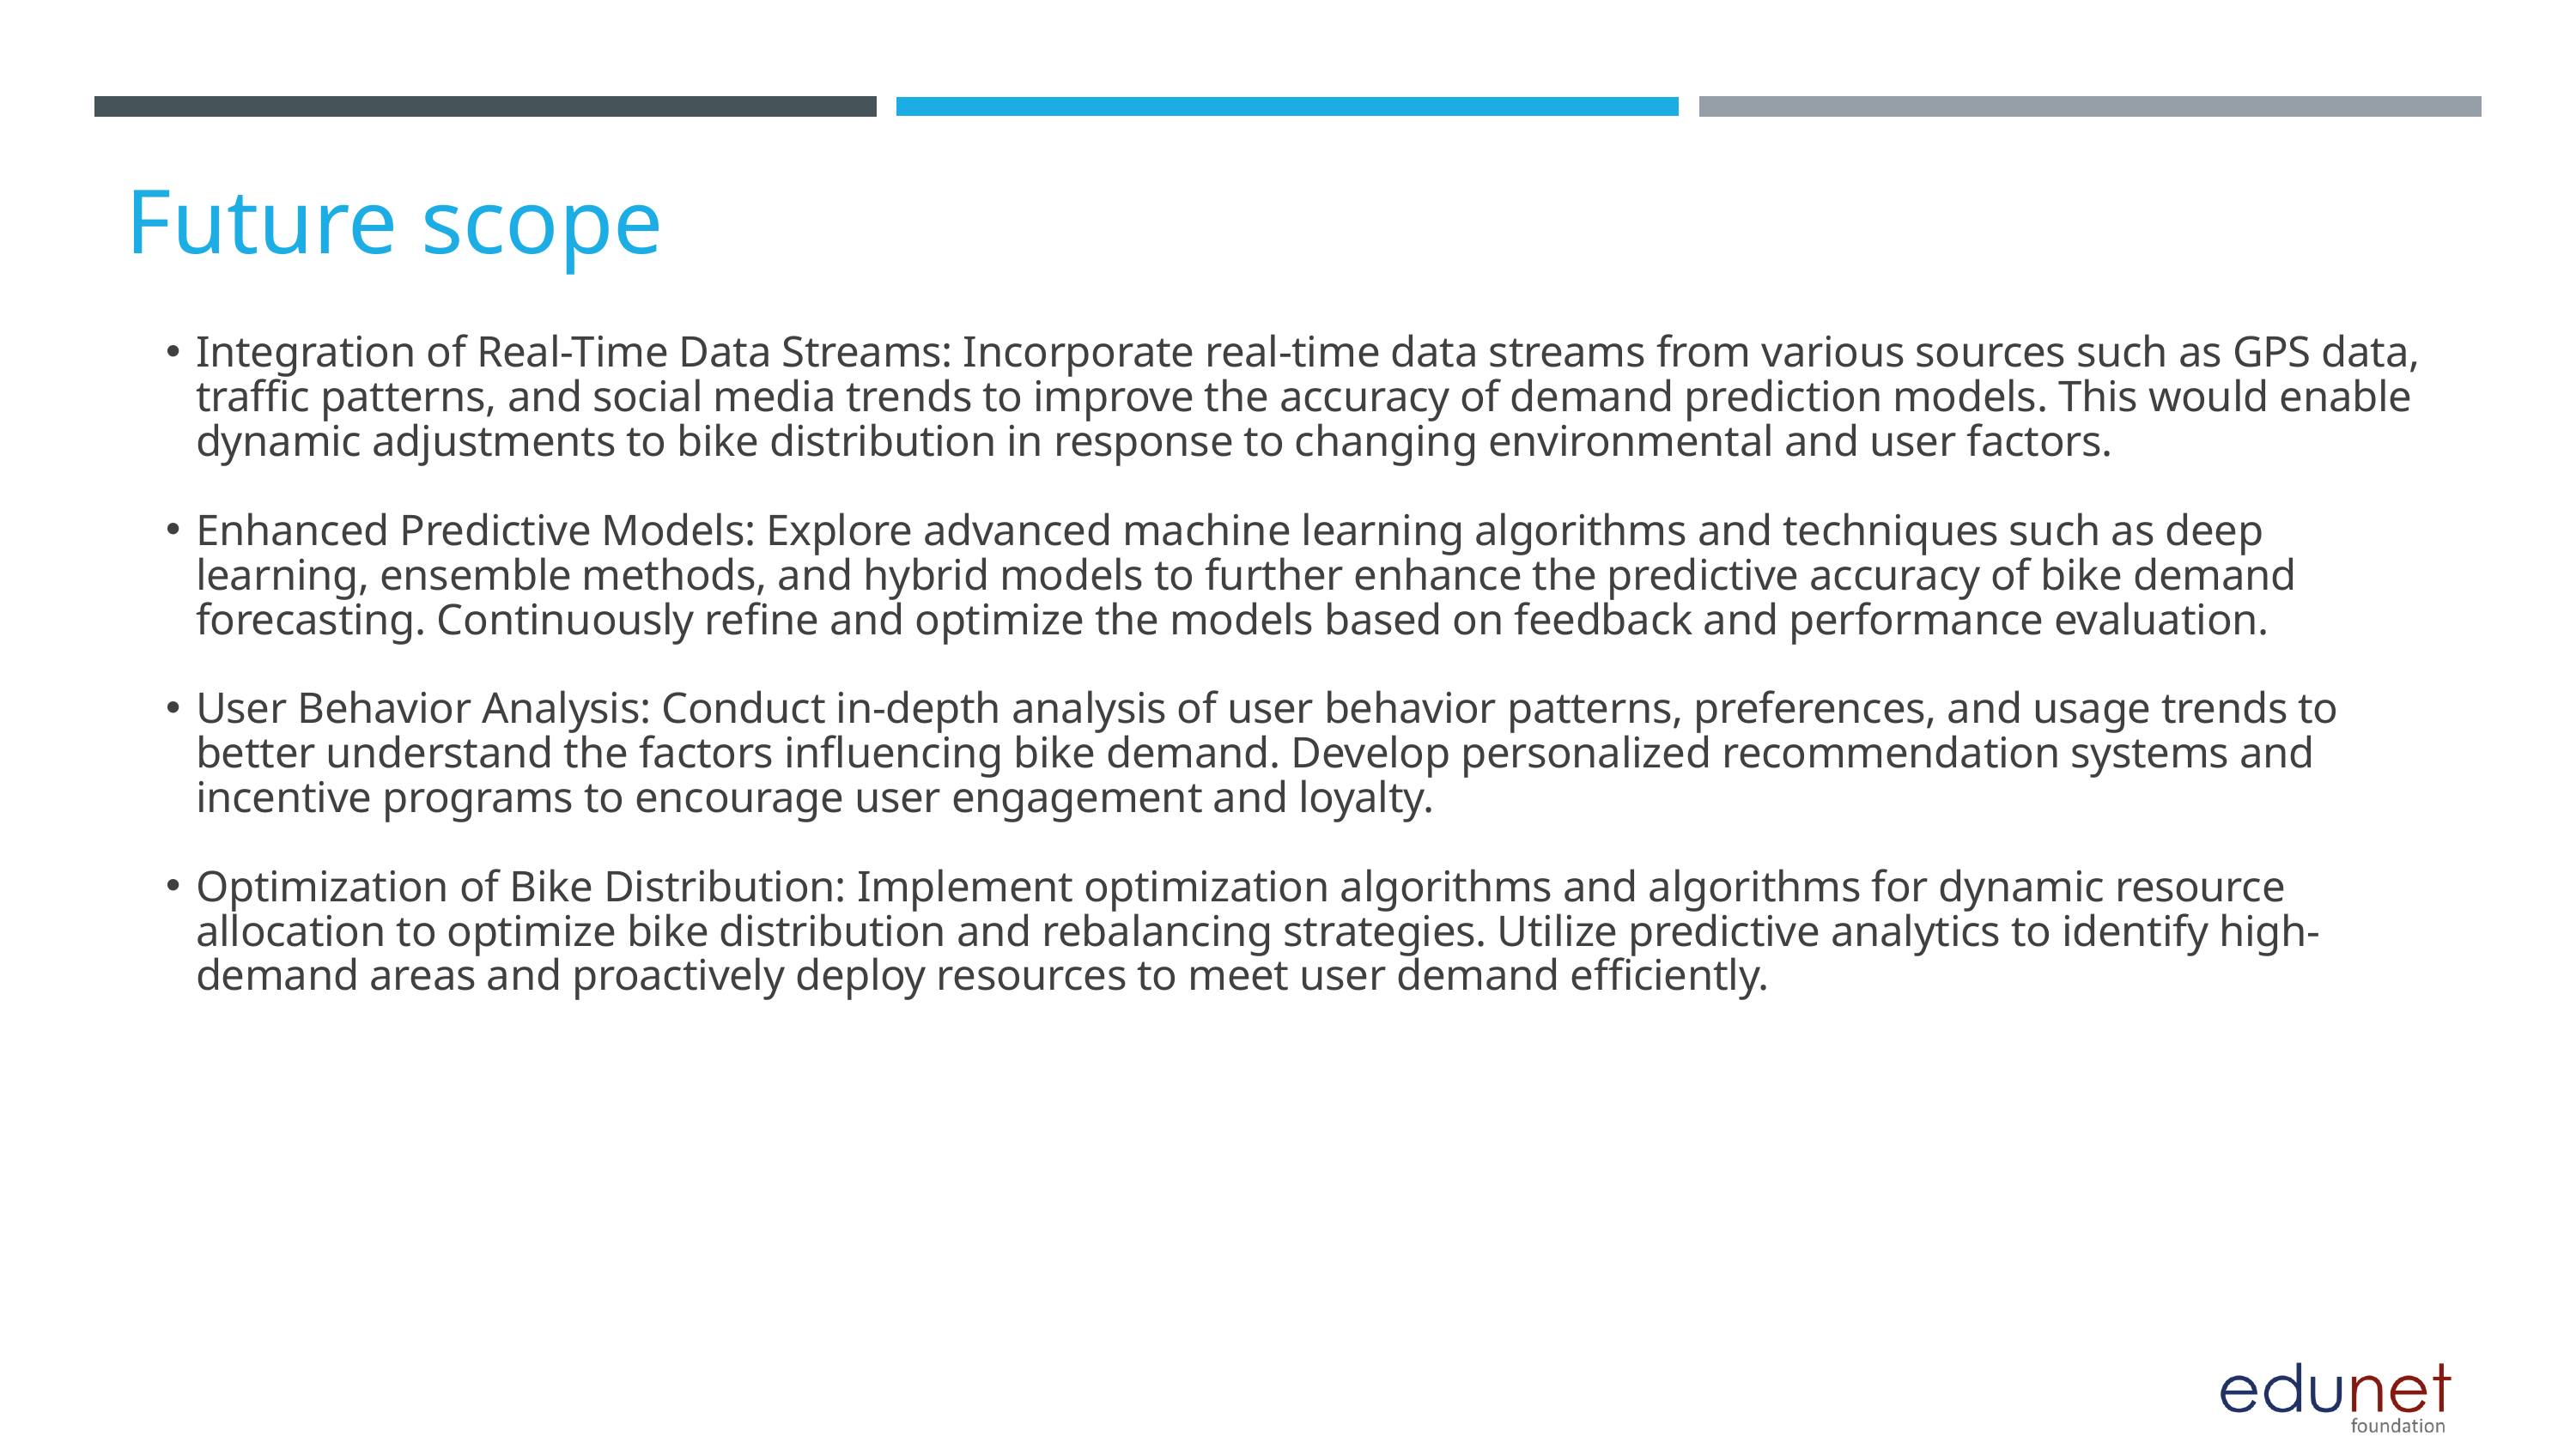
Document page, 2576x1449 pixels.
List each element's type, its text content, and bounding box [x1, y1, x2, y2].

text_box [1698, 95, 2482, 118]
text_box Integration of Real-Time Data Streams: Incorporate real-time data streams from various sources such as GPS data, traffic patterns, and social media trends to improve the accuracy of demand prediction models. This would enable dynamic adjustments to bike distribution in response to changing environmental and user factors. Enhanced Predictive Models: Explore advanced machine learning algorithms and techniques such as deep learning, ensemble methods, and hybrid models to further enhance the predictive accuracy of bike demand forecasting. Continuously refine and optimize the models based on feedback and performance evaluation. User Behavior Analysis: Conduct in-depth analysis of user behavior patterns, preferences, and usage trends to better understand the factors influencing bike demand. Develop personalized recommendation systems and incentive programs to encourage user engagement and loyalty. Optimization of Bike Distribution: Implement optimization algorithms and algorithms for dynamic resource allocation to optimize bike distribution and rebalancing strategies. Utilize predictive analytics to identify high-demand areas and proactively deploy resources to meet user demand efficiently. [136, 287, 2440, 999]
text_box [2215, 1360, 2454, 1437]
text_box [896, 96, 1680, 117]
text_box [94, 96, 878, 118]
text_box Future scope [125, 185, 2431, 271]
